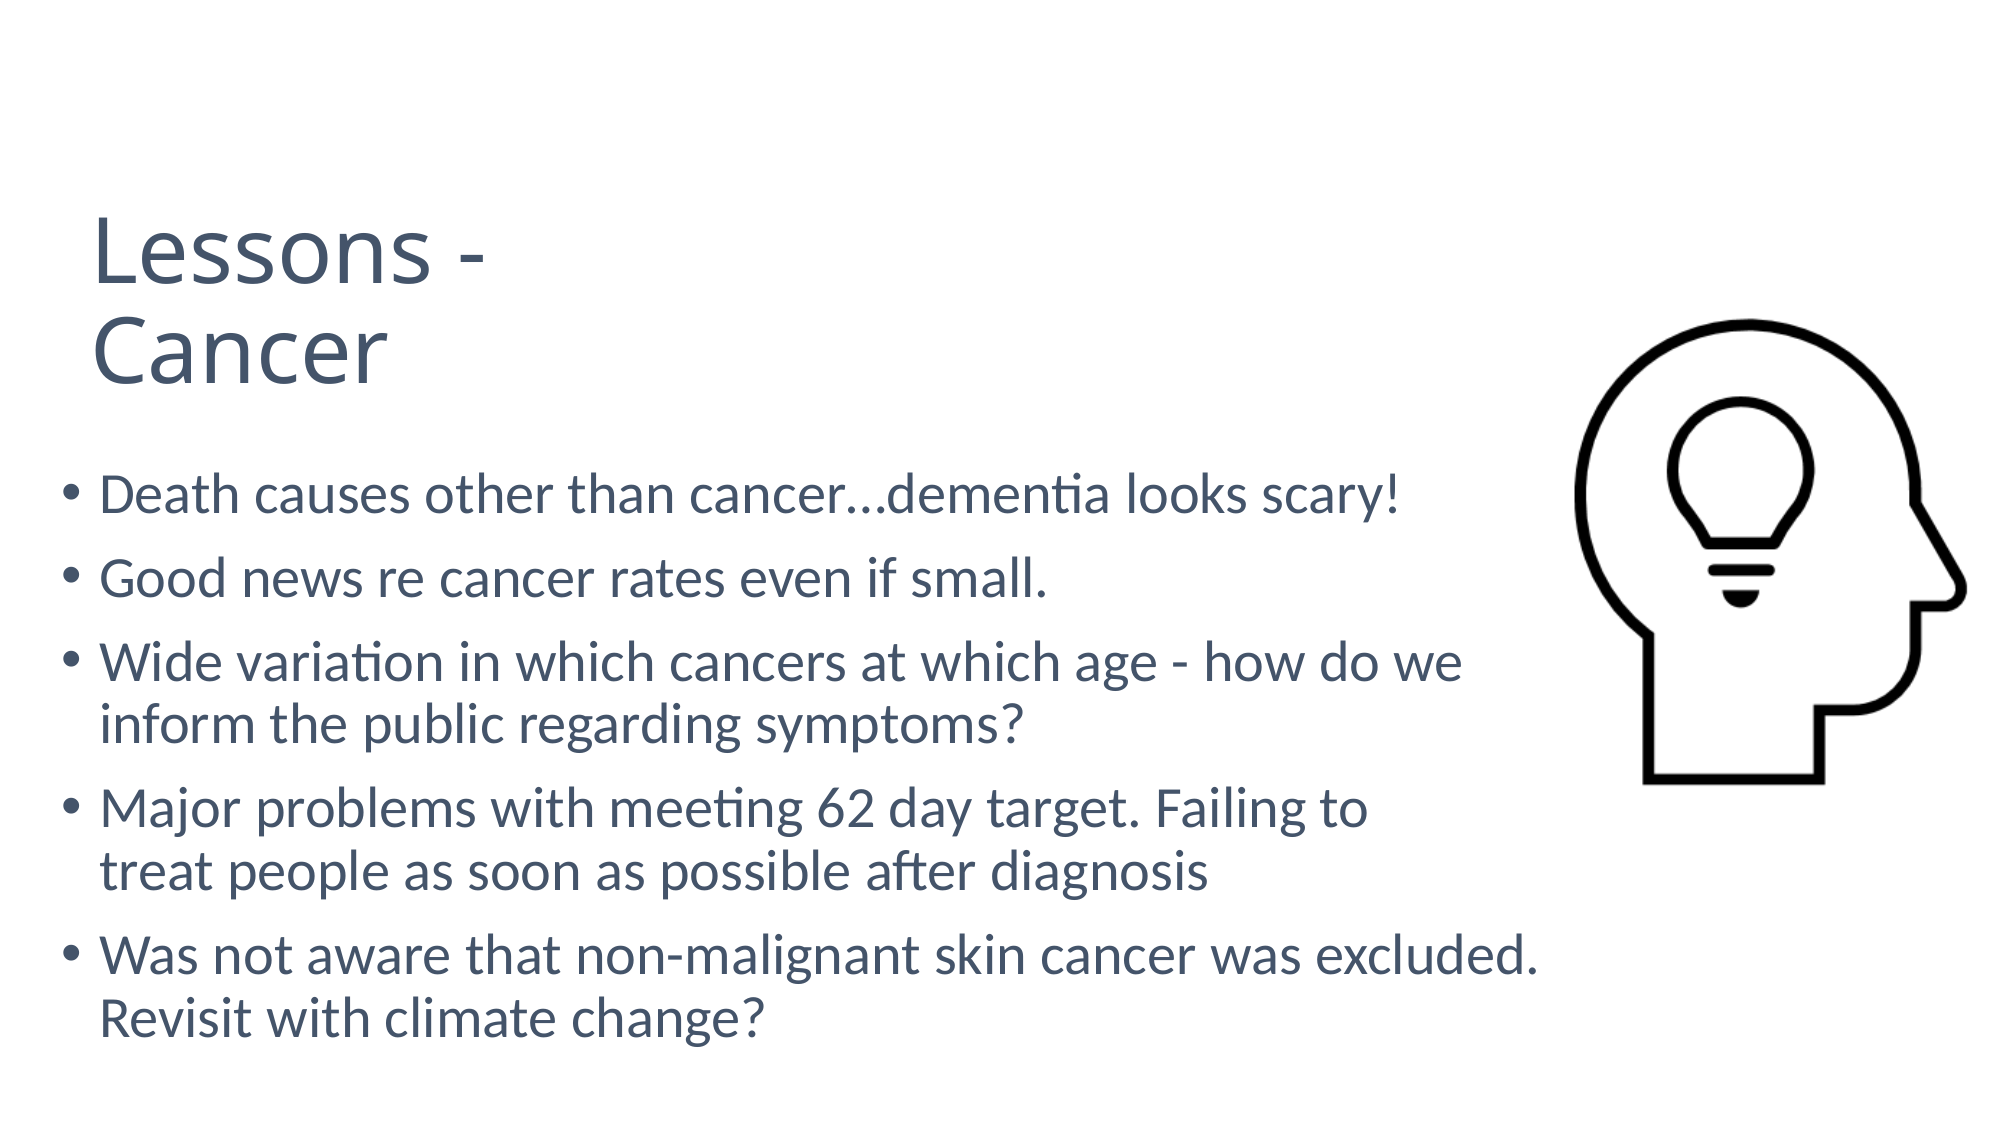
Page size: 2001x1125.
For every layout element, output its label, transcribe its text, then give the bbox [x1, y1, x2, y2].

picture [1523, 287, 2001, 841]
title Lessons - Cancer [75, 120, 800, 455]
list Death causes other than cancer…dementia looks scary! Good news re cancer rates even if small. Wide variation in which cancers at which age - how do we inform the public regarding symptoms? Major problems with meeting 62 day target. Failing to treat people as soon as possible after diagnosis Was not aware that non-malignant skin cancer was excluded. Revisit with climate change? [46, 455, 1606, 1077]
